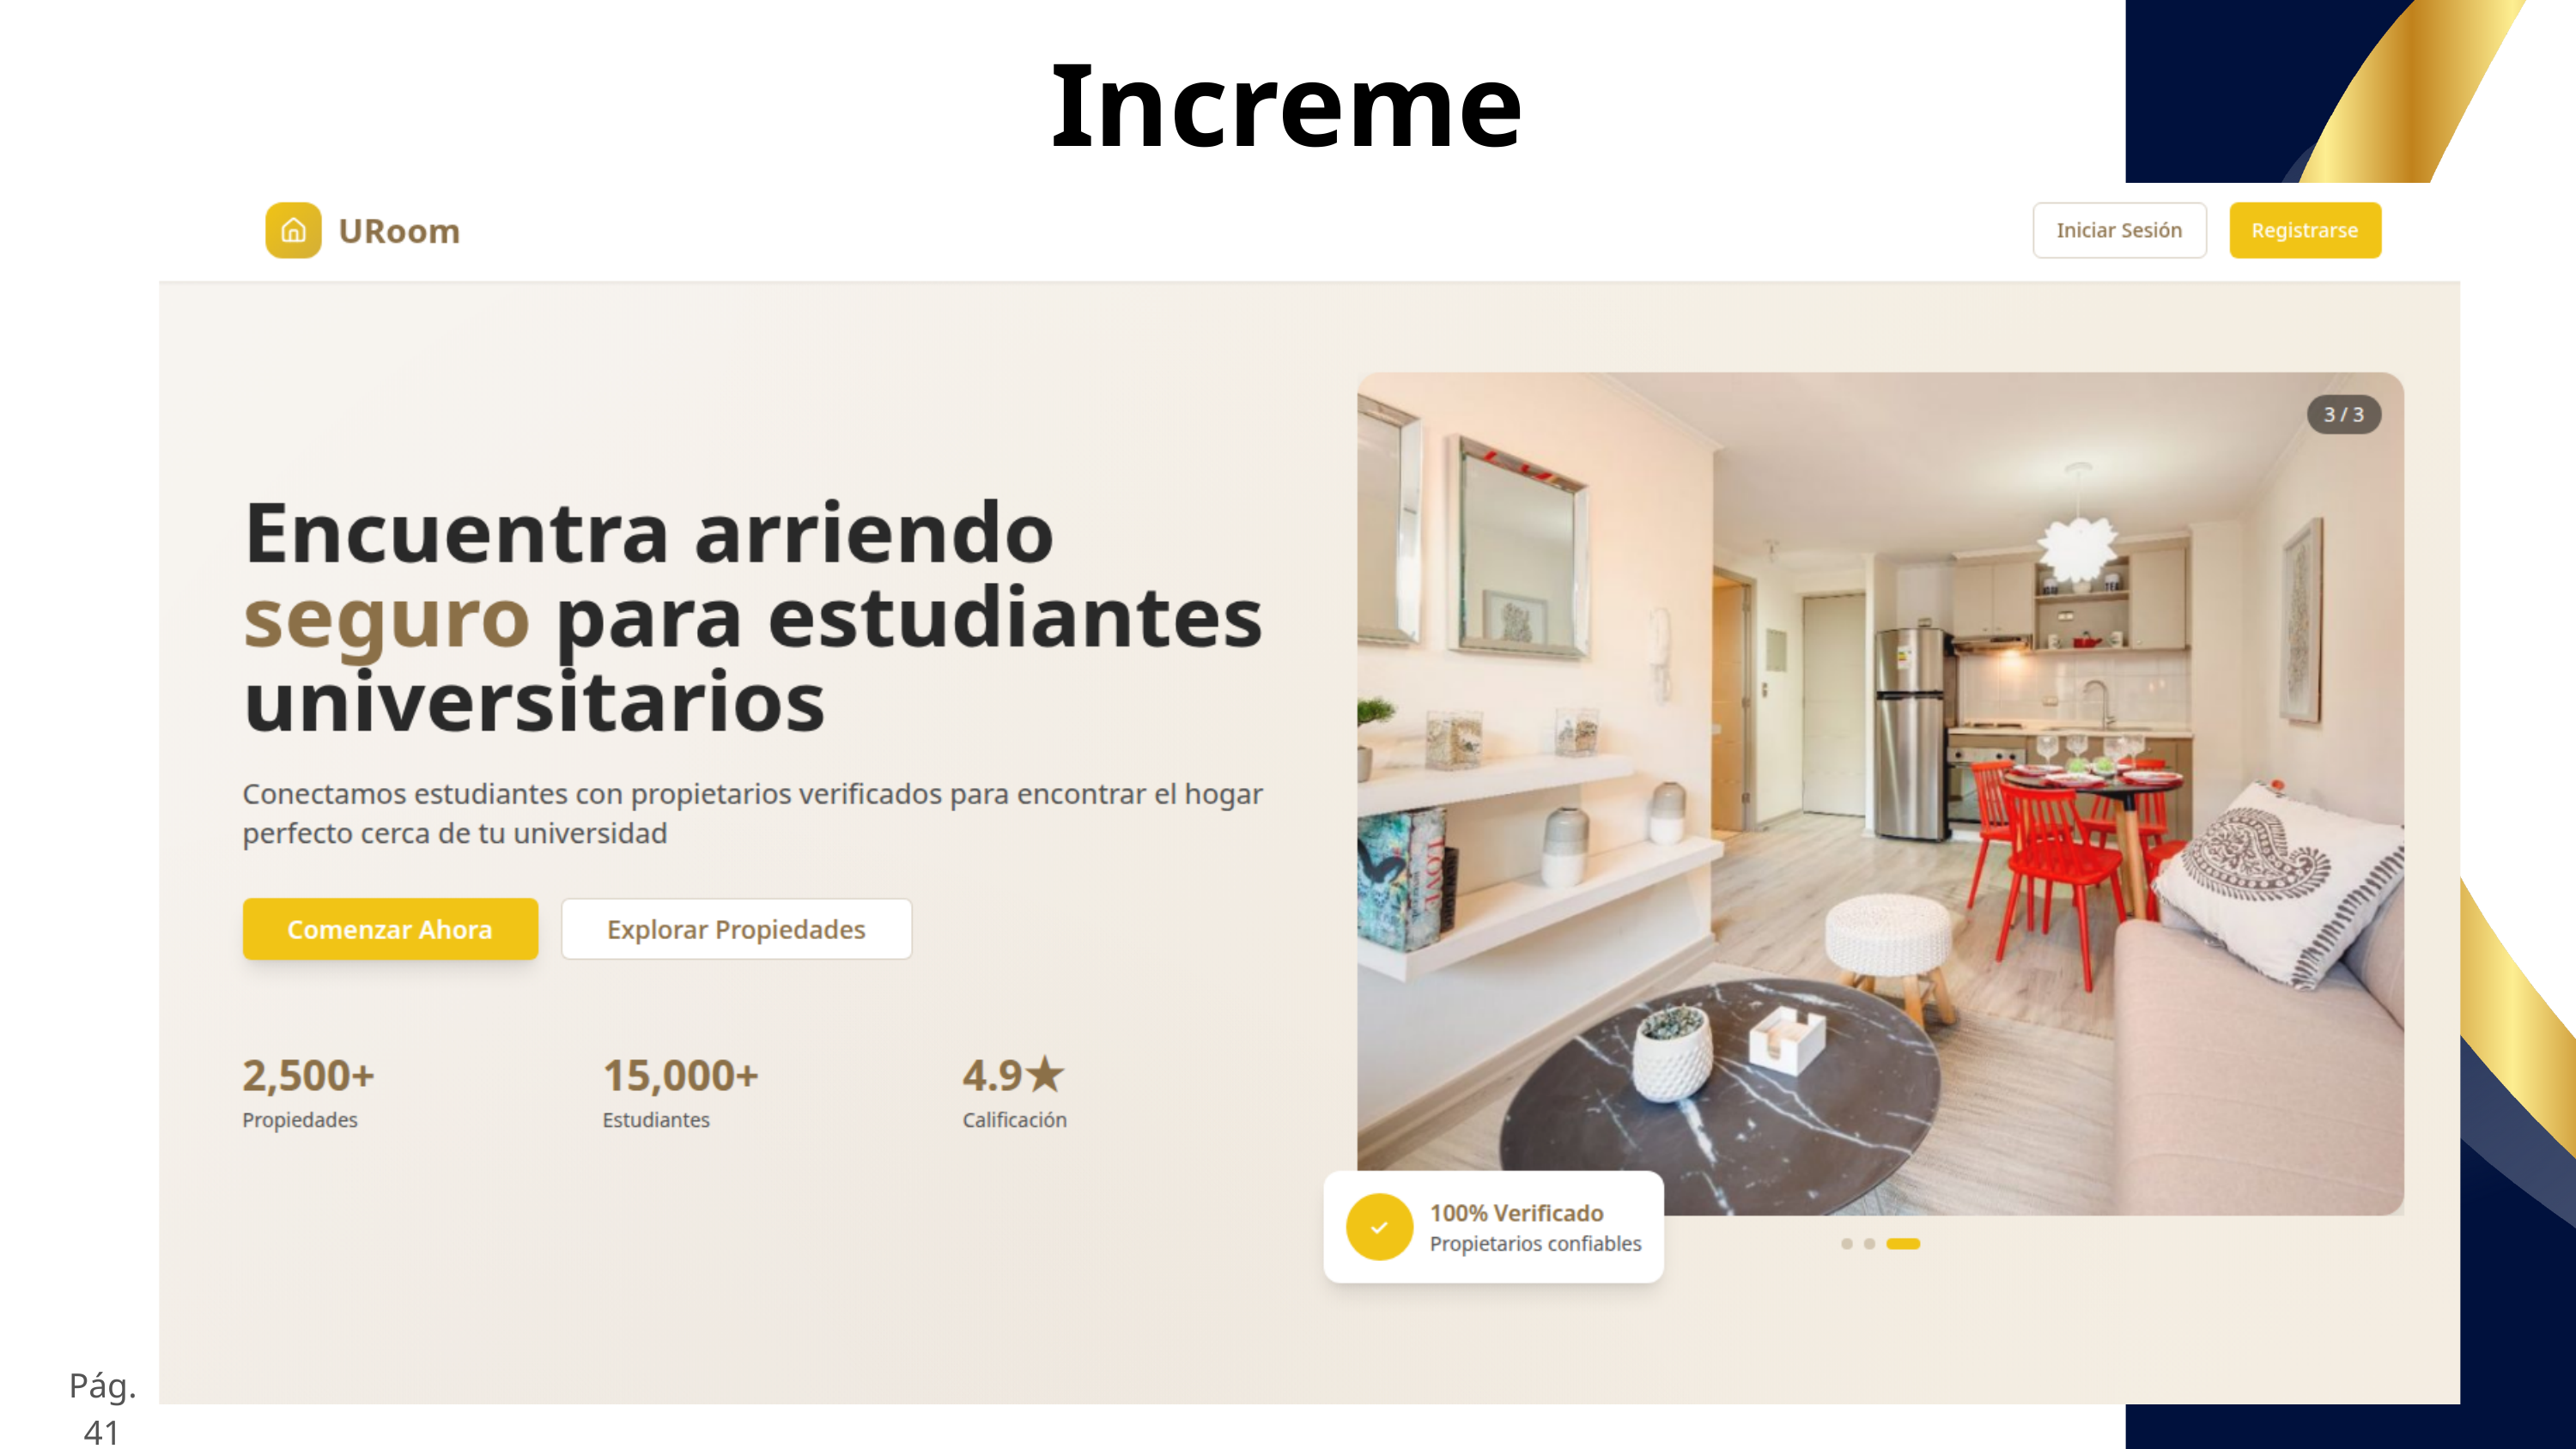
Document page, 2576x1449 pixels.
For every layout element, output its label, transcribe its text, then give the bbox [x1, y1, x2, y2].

text_box [159, 183, 2461, 1404]
text_box Incremento [1013, 9, 1563, 183]
text_box Pág. 41 [46, 1358, 160, 1449]
text_box [2125, 0, 2576, 1449]
